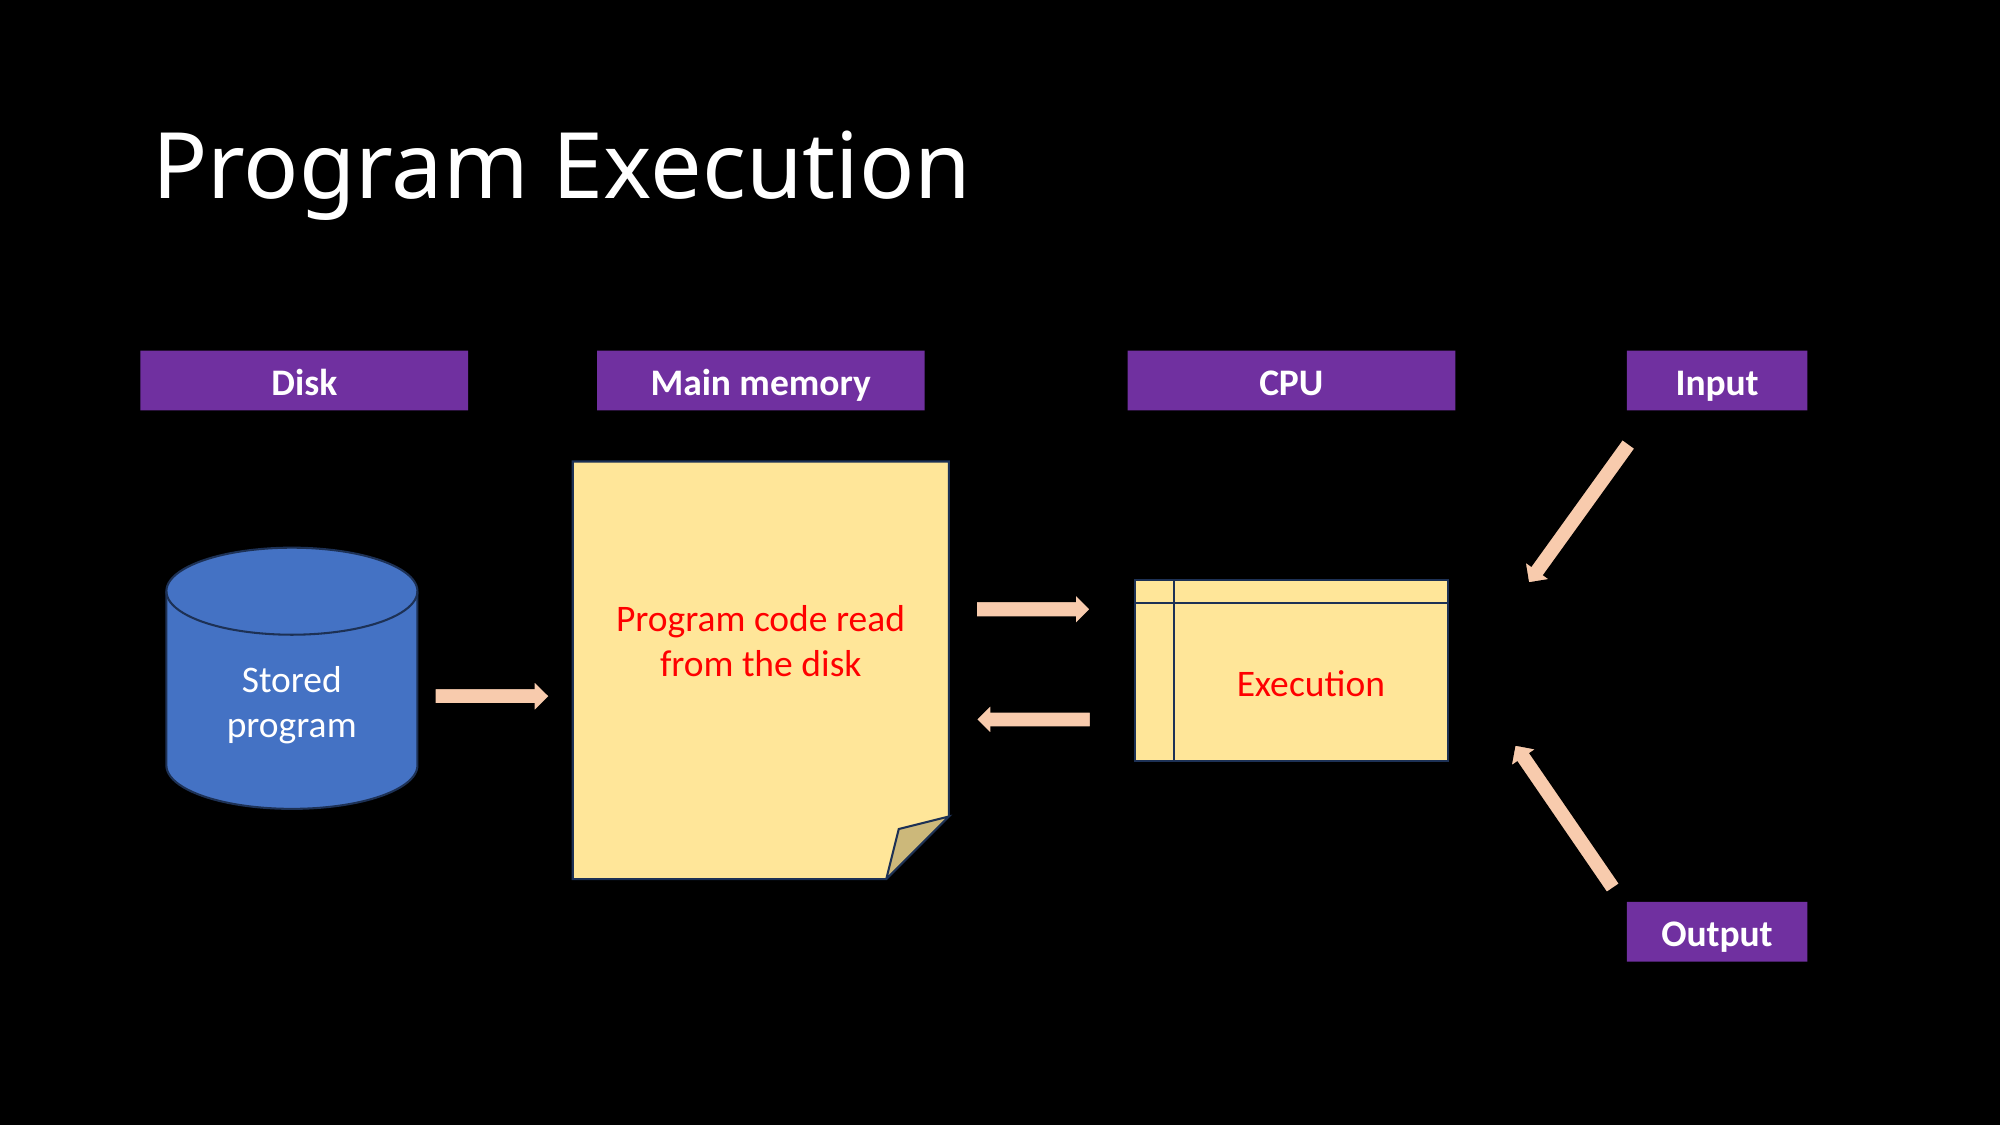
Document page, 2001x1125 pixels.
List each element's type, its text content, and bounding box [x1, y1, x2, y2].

text_box Execution [1134, 579, 1449, 762]
text_box [974, 701, 1092, 738]
title Program Execution [137, 59, 1863, 278]
text_box Disk [140, 350, 469, 411]
text_box [1523, 437, 1637, 585]
text_box Program code read from the disk [571, 460, 953, 881]
text_box CPU [1127, 350, 1456, 411]
text_box [433, 677, 552, 715]
text_box Input [1626, 350, 1808, 411]
text_box Main memory [597, 350, 925, 411]
text_box Output [1626, 901, 1808, 962]
text_box [974, 590, 1093, 628]
text_box Stored program [165, 546, 419, 810]
text_box [1508, 743, 1622, 895]
